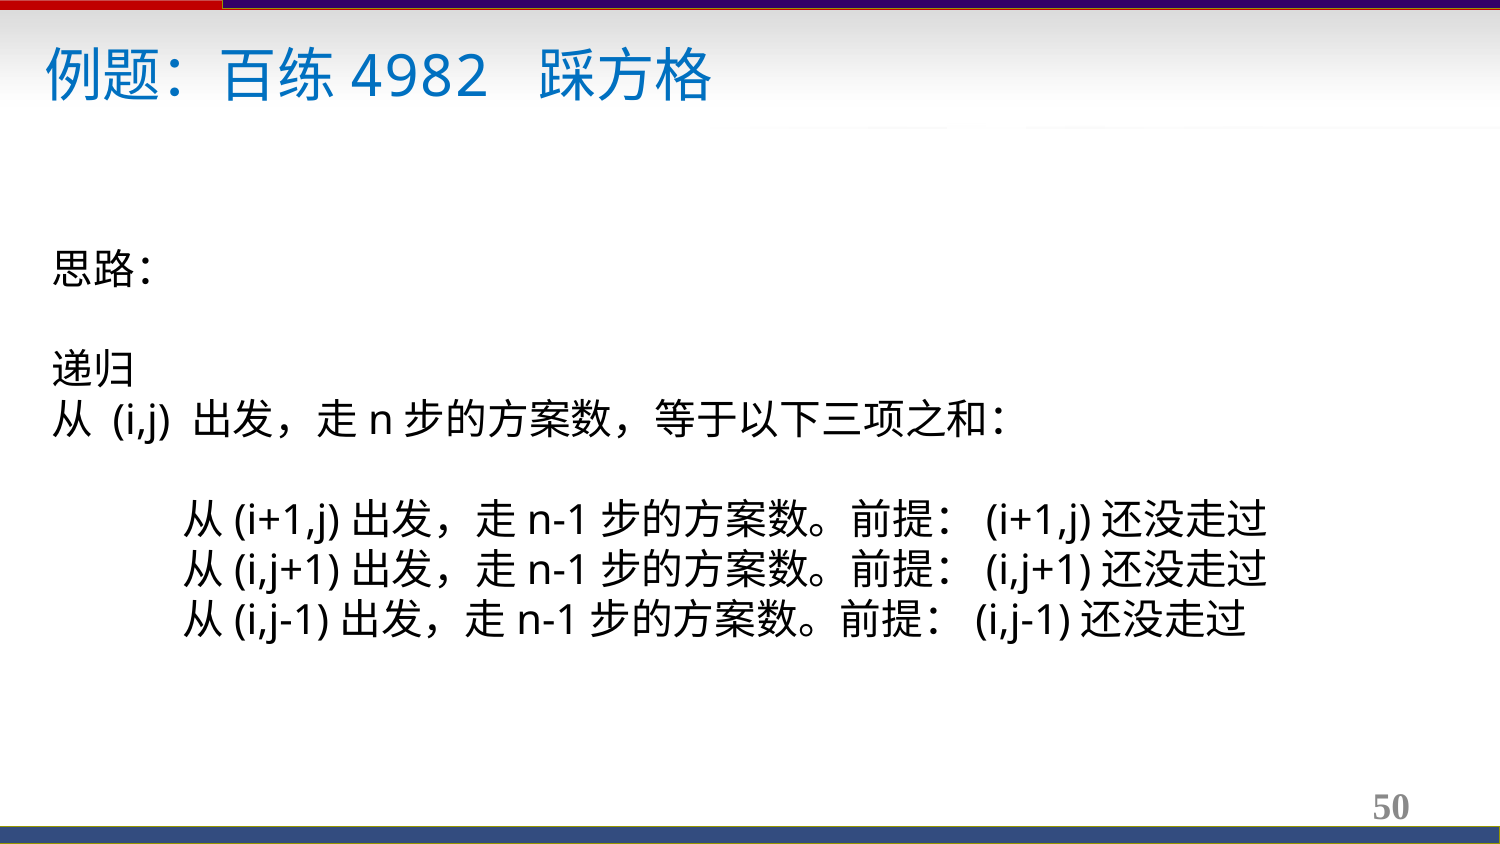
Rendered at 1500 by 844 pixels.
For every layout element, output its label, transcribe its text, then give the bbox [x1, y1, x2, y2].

text_box 思路： 递归 从 (i,j) 出发，走n步的方案数，等于以下三项之和： 从(i+1,j)出发，走n-1步的方案数。前提：(i+1,j)还没走过 从(i,j+1)出发，走n-1步的方案数。前提：(i,j+1)还没走过 从(i,j-1)出发，走n-1步的方案数。前提：(i,j-1)还没走过 [17, 185, 1383, 844]
picture [0, 10, 1500, 129]
text_box 例题：百练4982 踩方格 [29, 0, 1267, 116]
